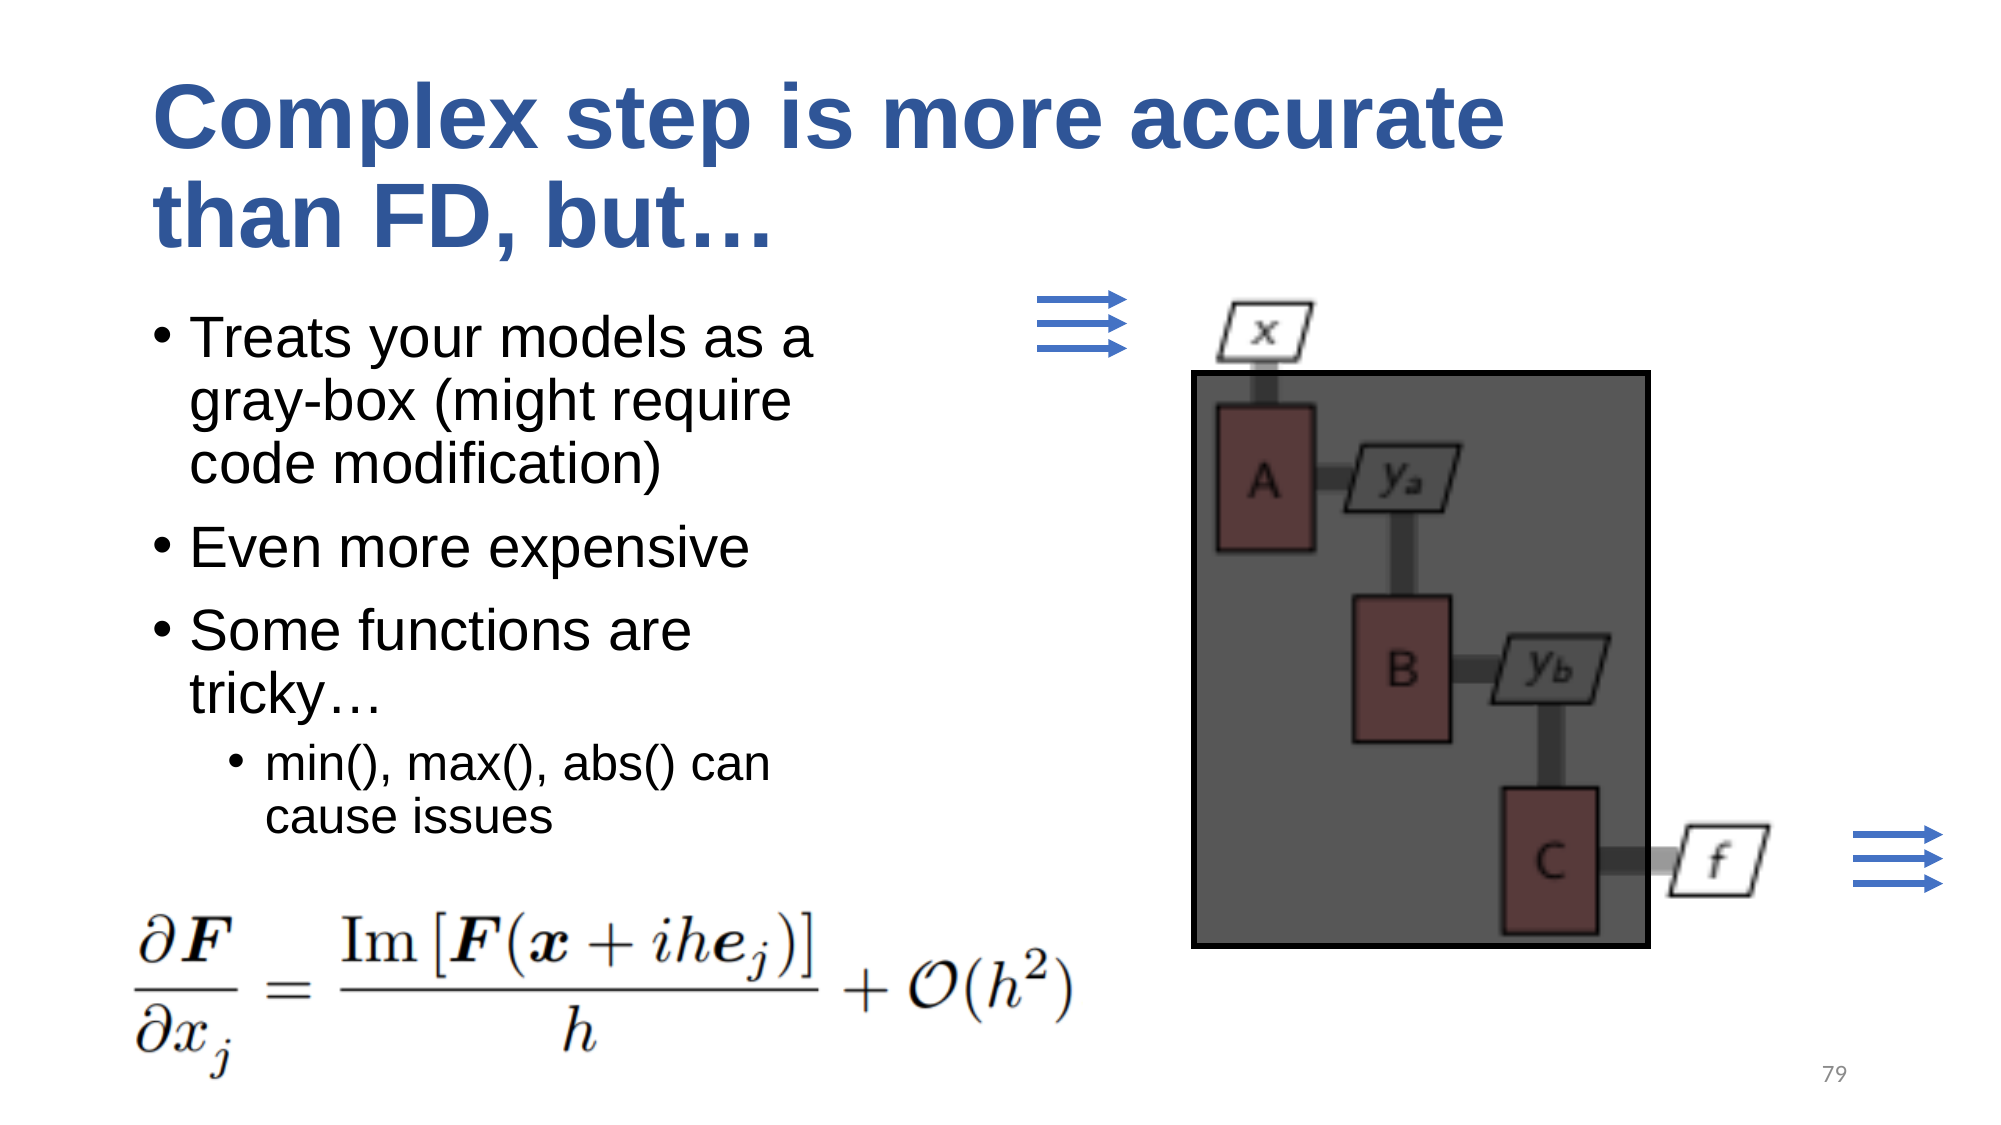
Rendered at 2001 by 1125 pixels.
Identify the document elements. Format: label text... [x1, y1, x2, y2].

list Treats your models as a gray-box (might require code modification) Even more expensive Some functions are tricky… min(), max(), abs() can cause issues [137, 299, 879, 883]
title Complex step is more accurate than FD, but… [137, 59, 1863, 278]
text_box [1037, 261, 1944, 1015]
slide_number 79 [1412, 1042, 1863, 1103]
picture [71, 883, 1083, 1090]
